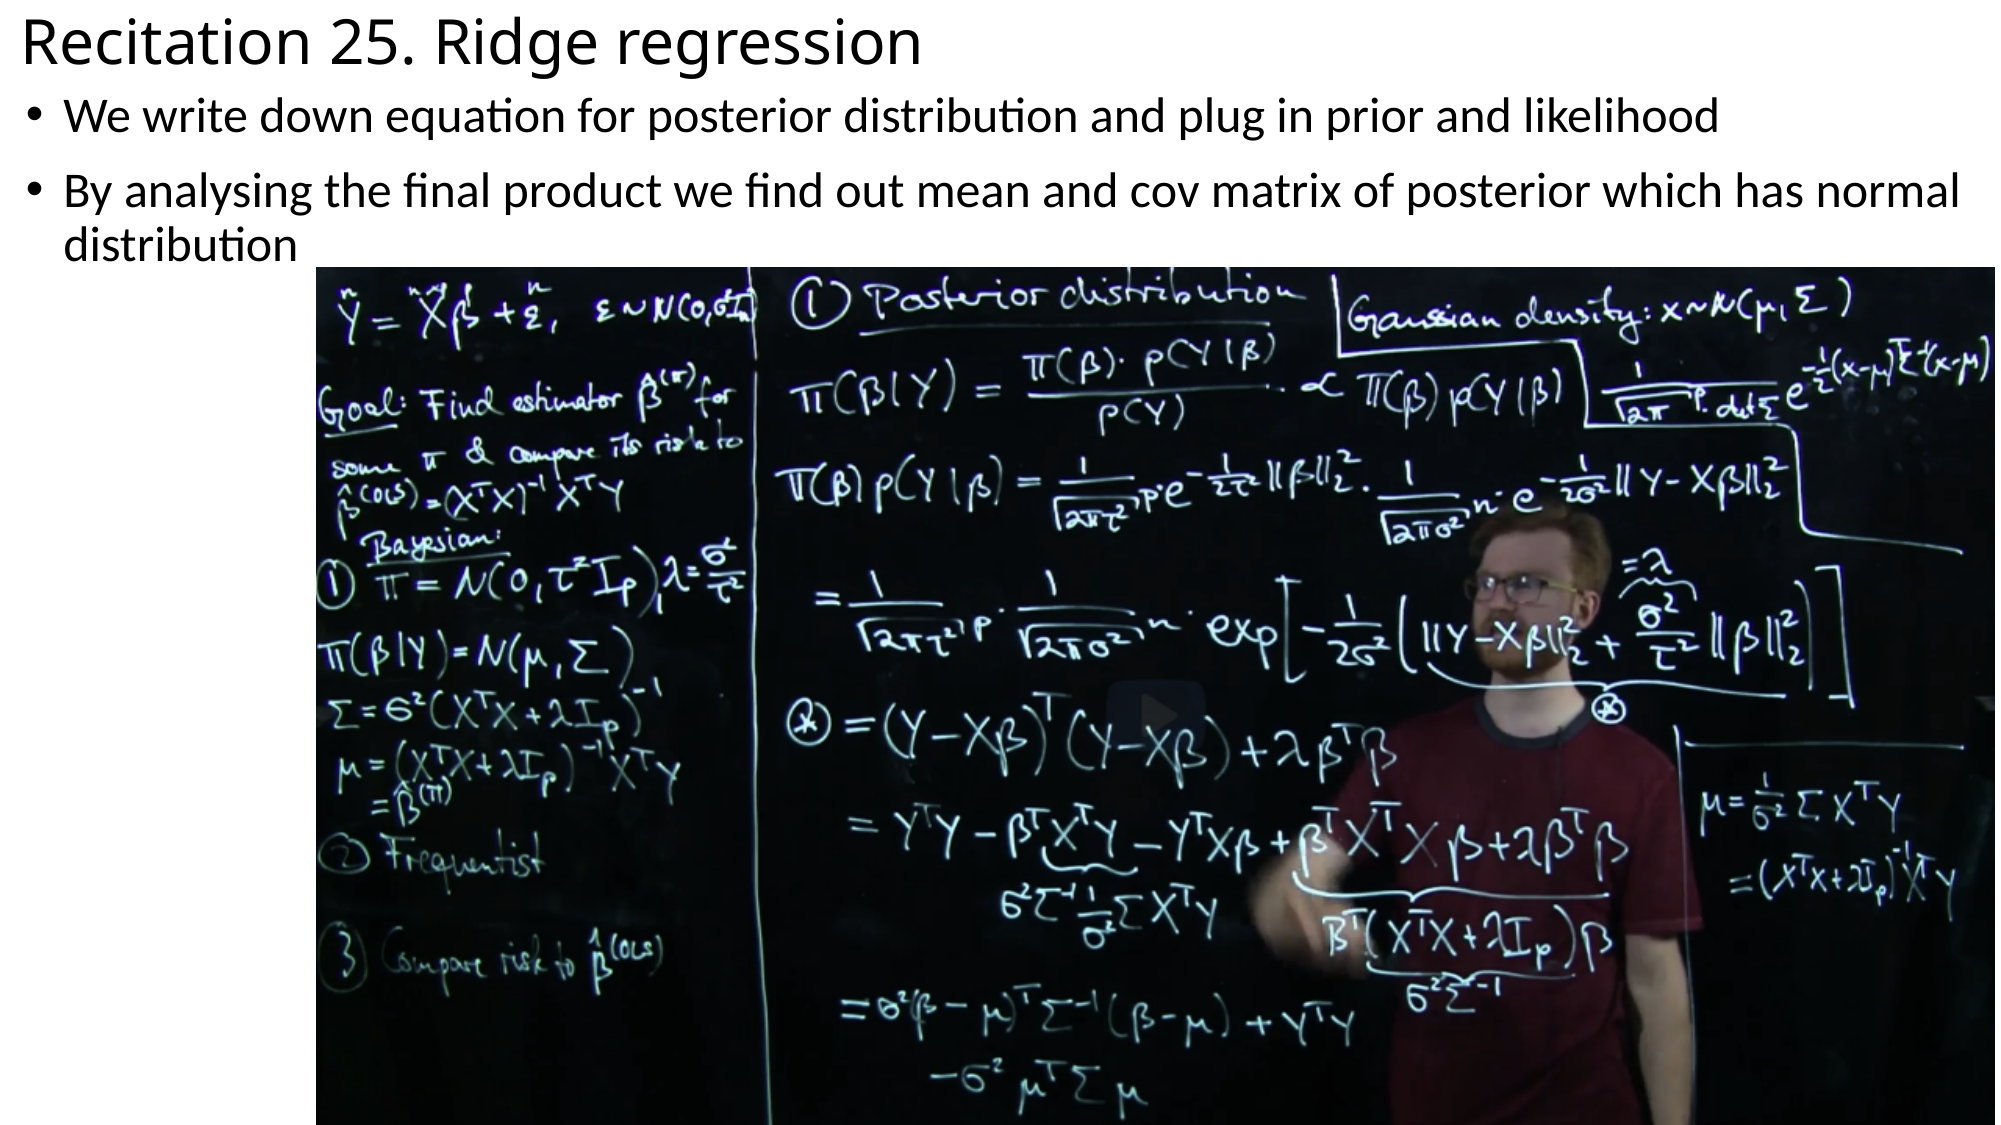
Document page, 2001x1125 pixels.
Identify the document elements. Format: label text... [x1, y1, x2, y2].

title Recitation 25. Ridge regression [5, 2, 1990, 86]
picture [316, 267, 1995, 1125]
list We write down equation for posterior distribution and plug in prior and likelihood By analysing the final product we find out mean and cov matrix of posterior which has normal distribution [10, 81, 1988, 1114]
